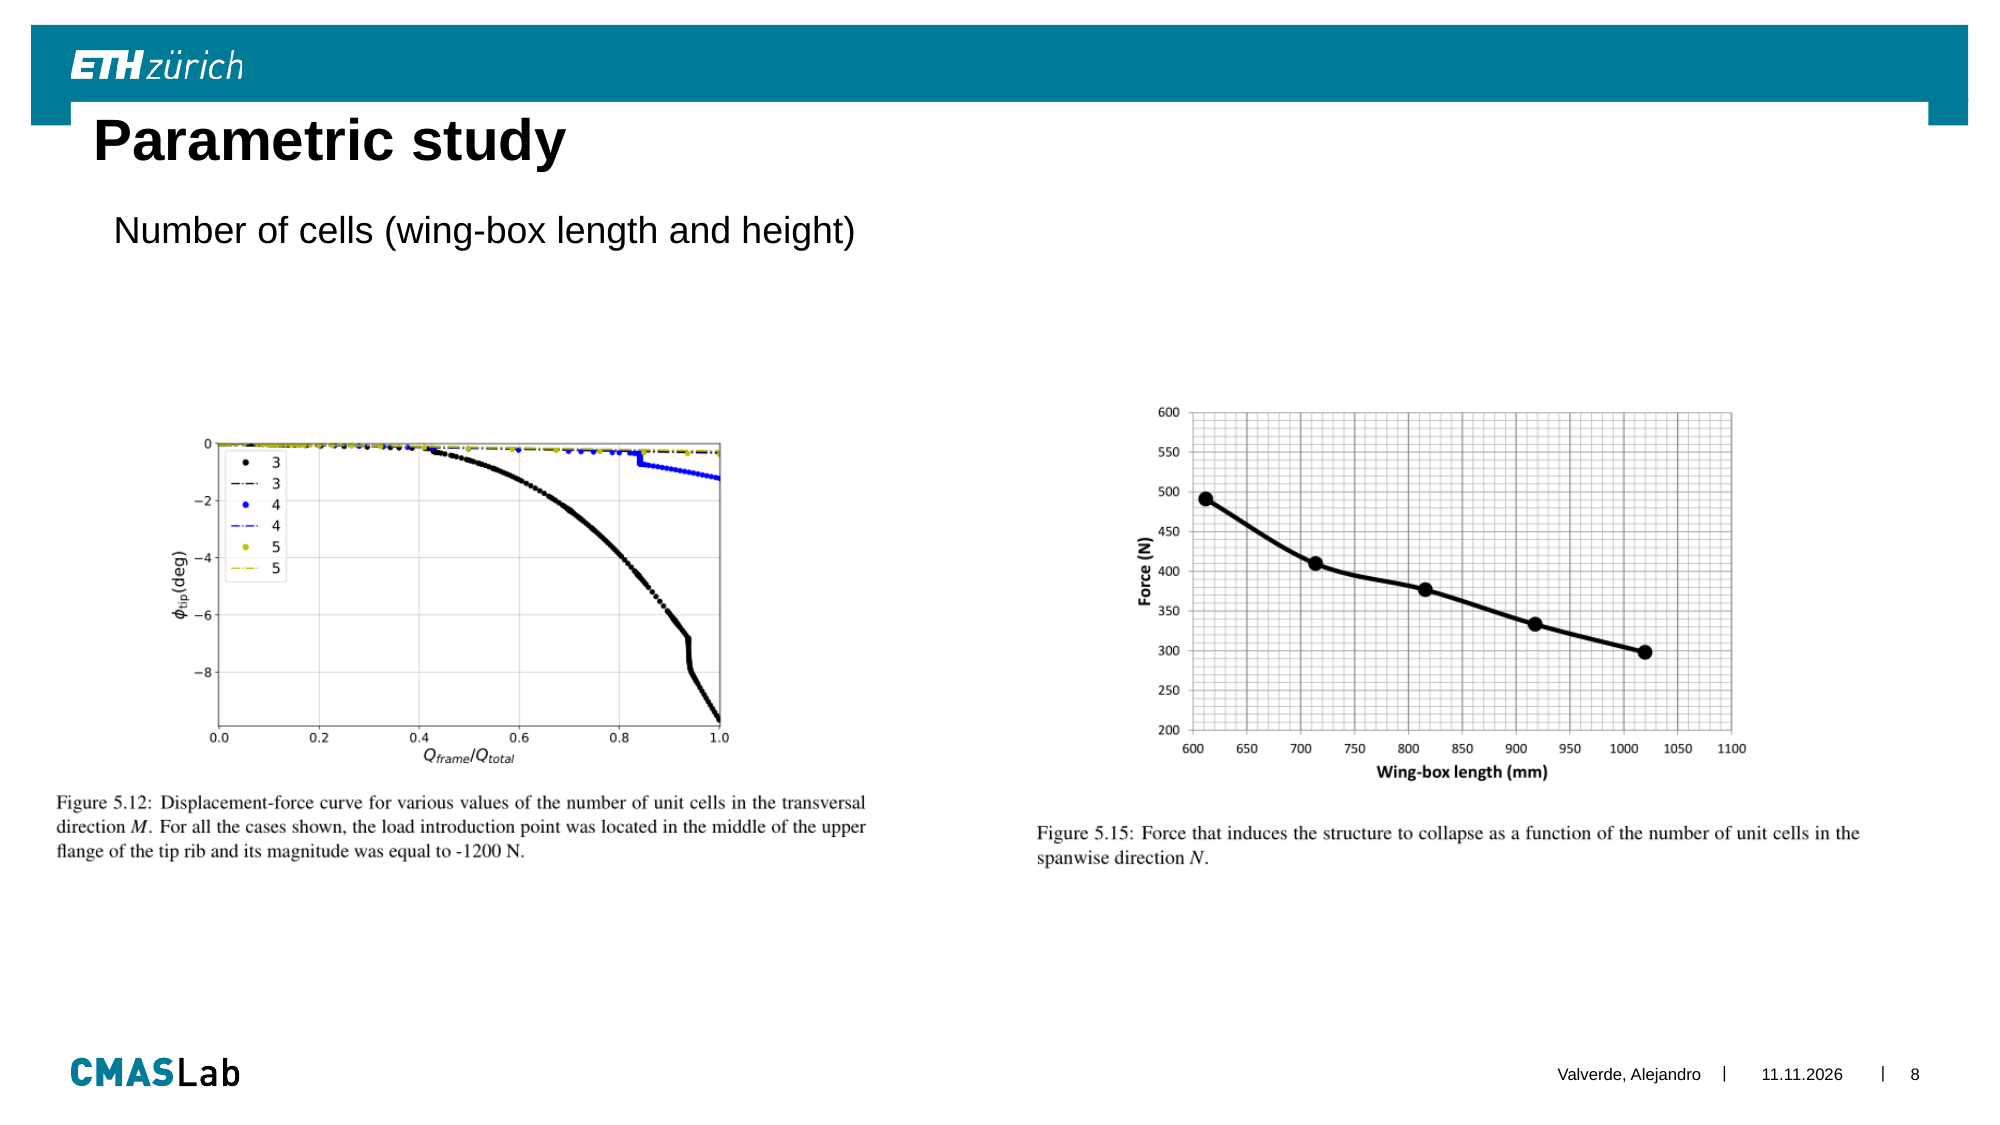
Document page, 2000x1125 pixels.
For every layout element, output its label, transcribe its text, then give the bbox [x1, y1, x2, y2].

footer Valverde, Alejandro [999, 1034, 1702, 1112]
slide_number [1735, 1034, 1870, 1112]
picture [1012, 385, 1887, 910]
picture [34, 407, 895, 895]
title Parametric study [70, 101, 1929, 176]
slide_number 8 [1886, 1034, 1945, 1112]
text_box Number of cells (wing-box length and height) [98, 199, 969, 259]
